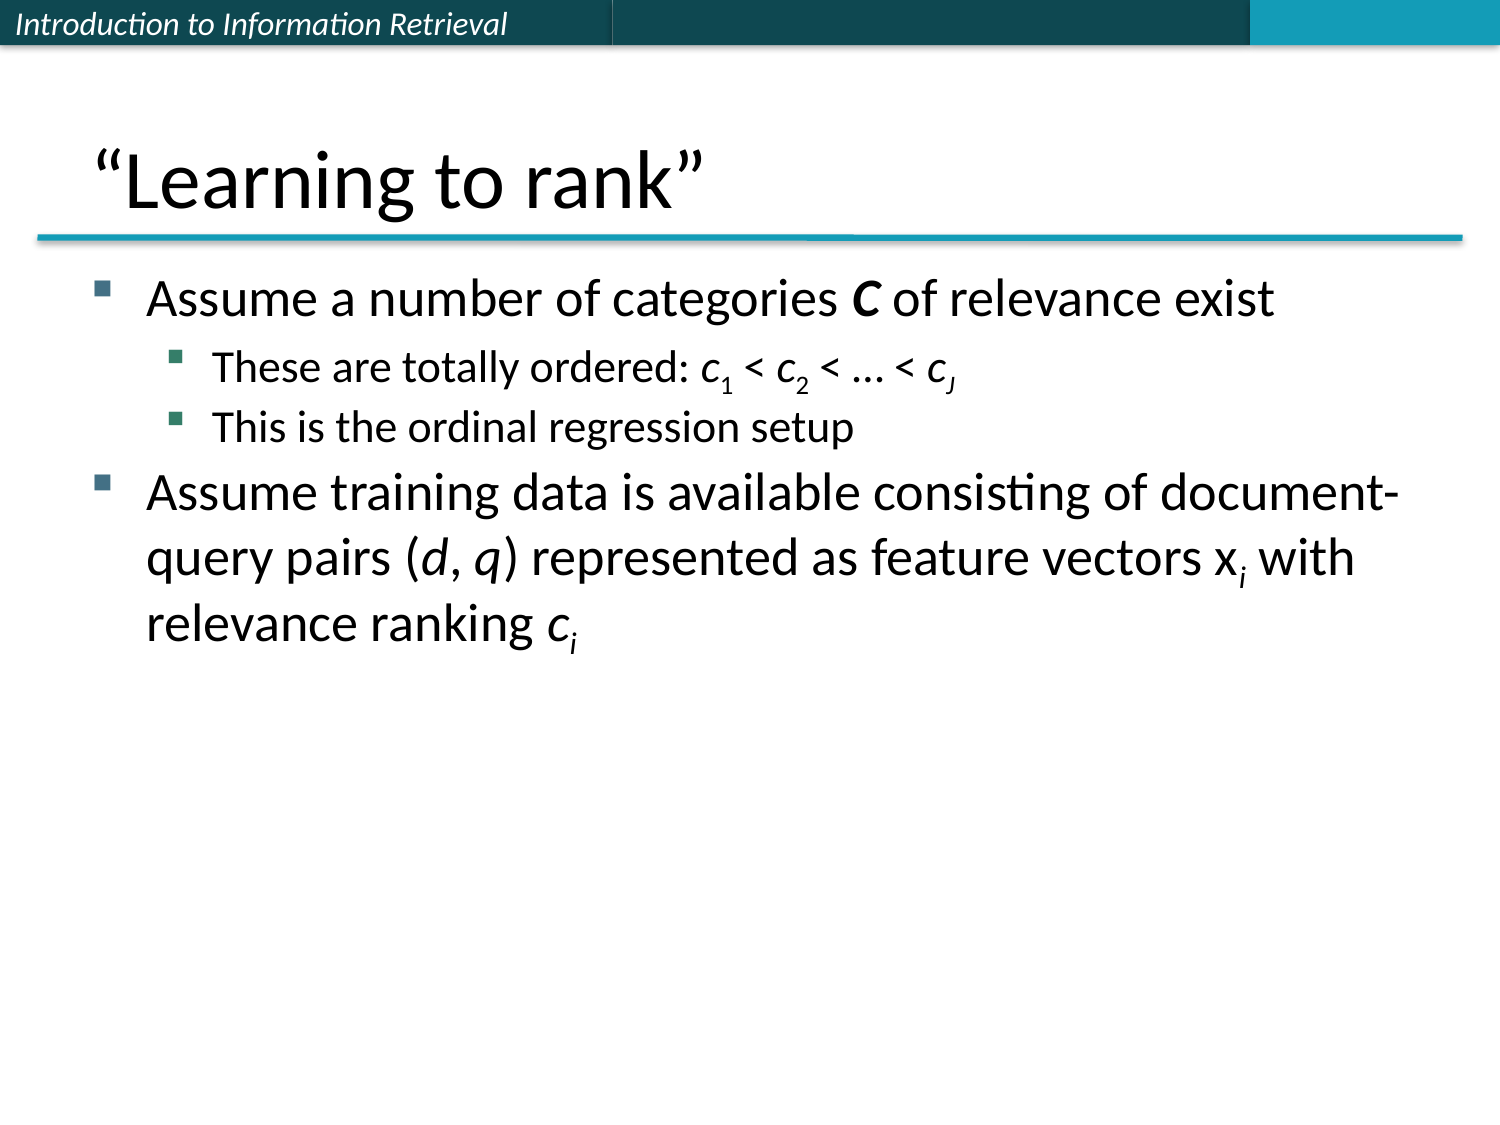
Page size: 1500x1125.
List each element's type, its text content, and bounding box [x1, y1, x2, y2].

title “Learning to rank” [75, 45, 1425, 233]
list Assume a number of categories C of relevance exist These are totally ordered: c1 < c2 < … < cJ This is the ordinal regression setup Assume training data is available consisting of document-query pairs (d, q) represented as feature vectors xi with relevance ranking ci [75, 262, 1425, 1075]
